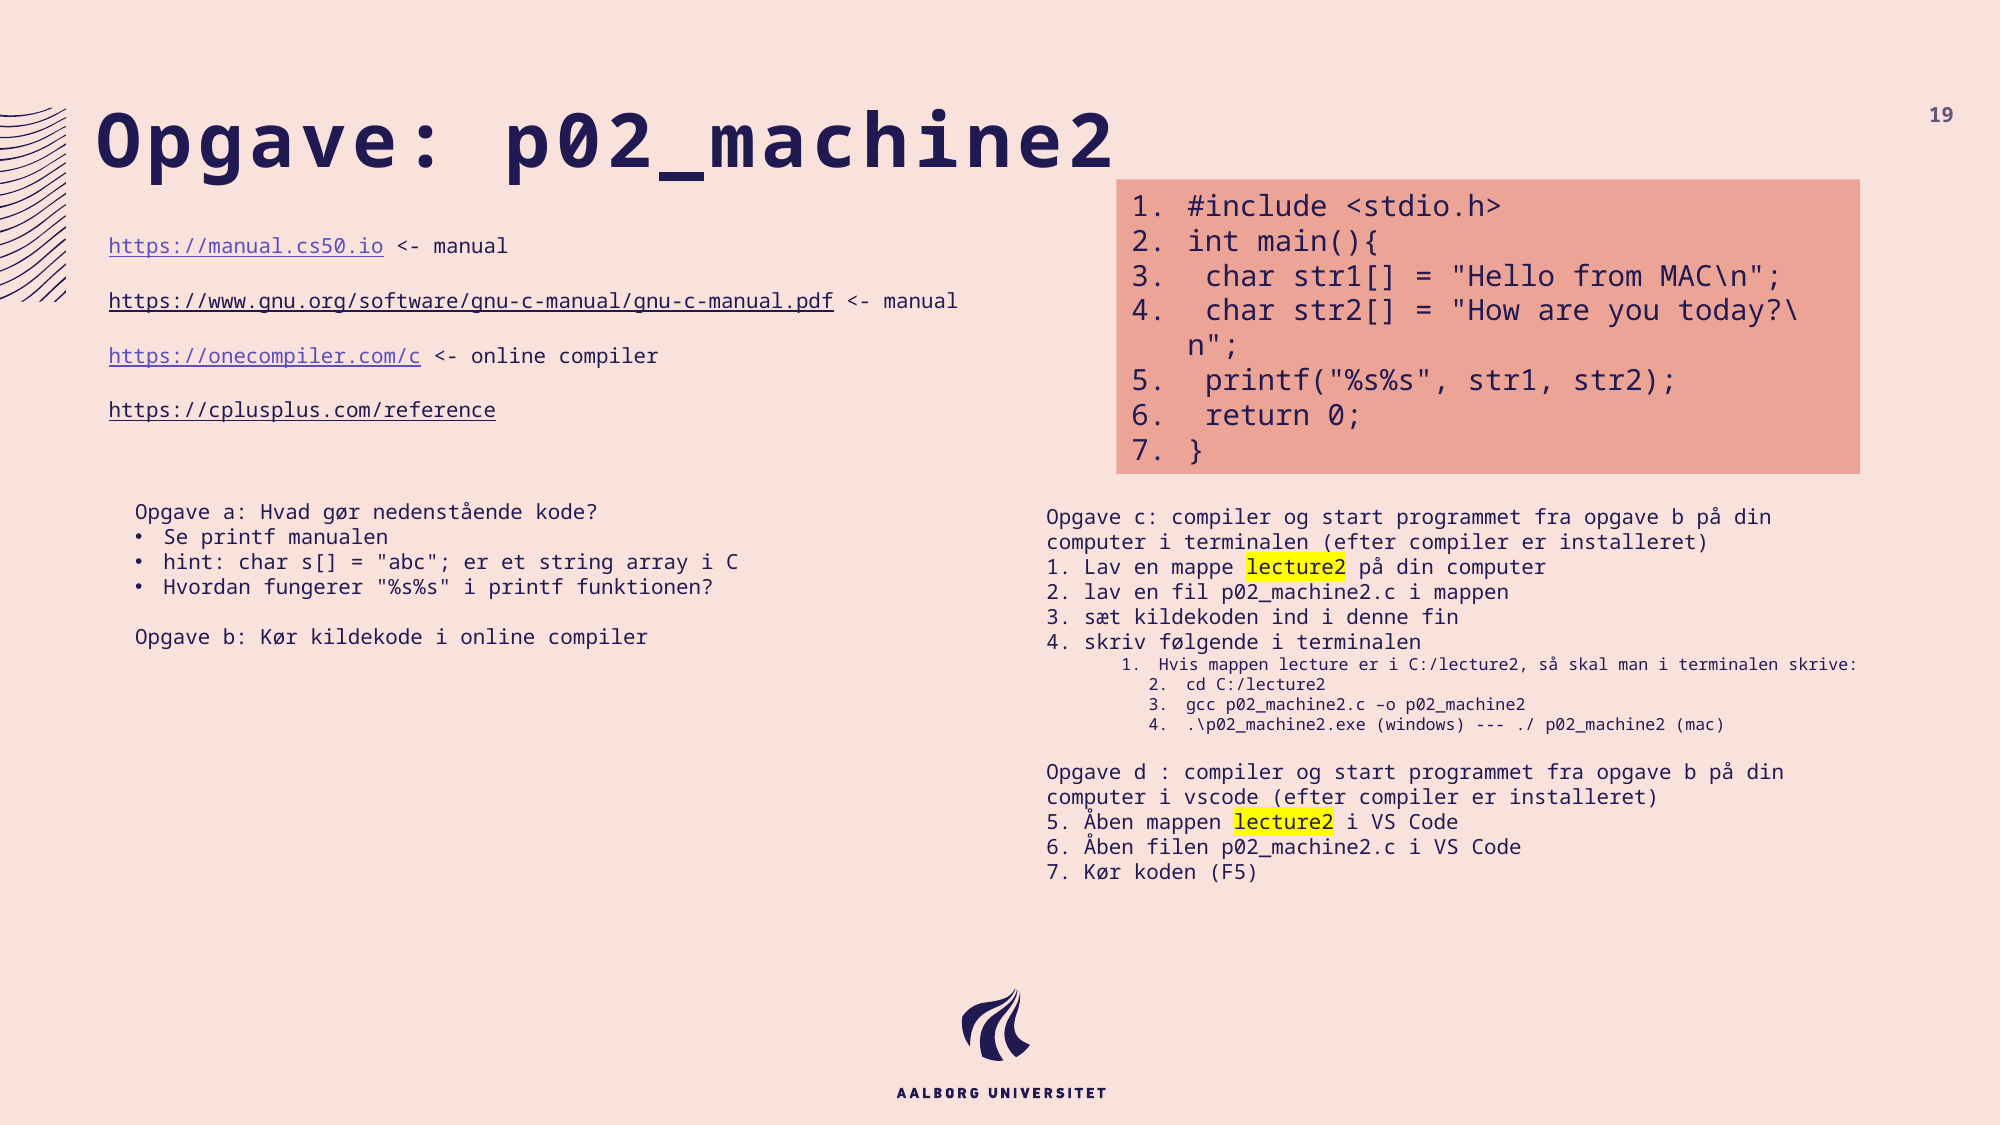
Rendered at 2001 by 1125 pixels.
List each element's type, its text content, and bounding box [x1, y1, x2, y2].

text_box #include <stdio.h> int main(){ char str1[] = "Hello from MAC\n"; char str2[] = "How are you today?\n"; printf("%s%s", str1, str2); return 0; } [1116, 179, 1861, 474]
text_box Opgave c: compiler og start programmet fra opgave b på din computer i terminalen (efter compiler er installeret) Lav en mappe lecture2 på din computer lav en fil p02_machine2.c i mappen sæt kildekoden ind i denne fin skriv følgende i terminalen Hvis mappen lecture er i C:/lecture2, så skal man i terminalen skrive: cd C:/lecture2 gcc p02_machine2.c –o p02_machine2 .\p02_machine2.exe (windows) --- ./ p02_machine2 (mac) Opgave d : compiler og start programmet fra opgave b på din computer i vscode (efter compiler er installeret) Åben mappen lecture2 i VS Code Åben filen p02_machine2.c i VS Code Kør koden (F5) [1031, 496, 1890, 891]
list https://manual.cs50.io <- manual https://www.gnu.org/software/gnu-c-manual/gnu-c-manual.pdf <- manual https://onecompiler.com/c <- online compiler https://cplusplus.com/reference [108, 219, 986, 874]
text_box Opgave a: Hvad gør nedenstående kode? Se printf manualen hint: char s[] = "abc"; er et string array i C Hvordan fungerer "%s%s" i printf funktionen? Opgave b: Kør kildekode i online compiler [120, 491, 831, 657]
slide_number 19 [1860, 97, 1954, 135]
title Opgave: p02_machine2 [96, 60, 1810, 303]
